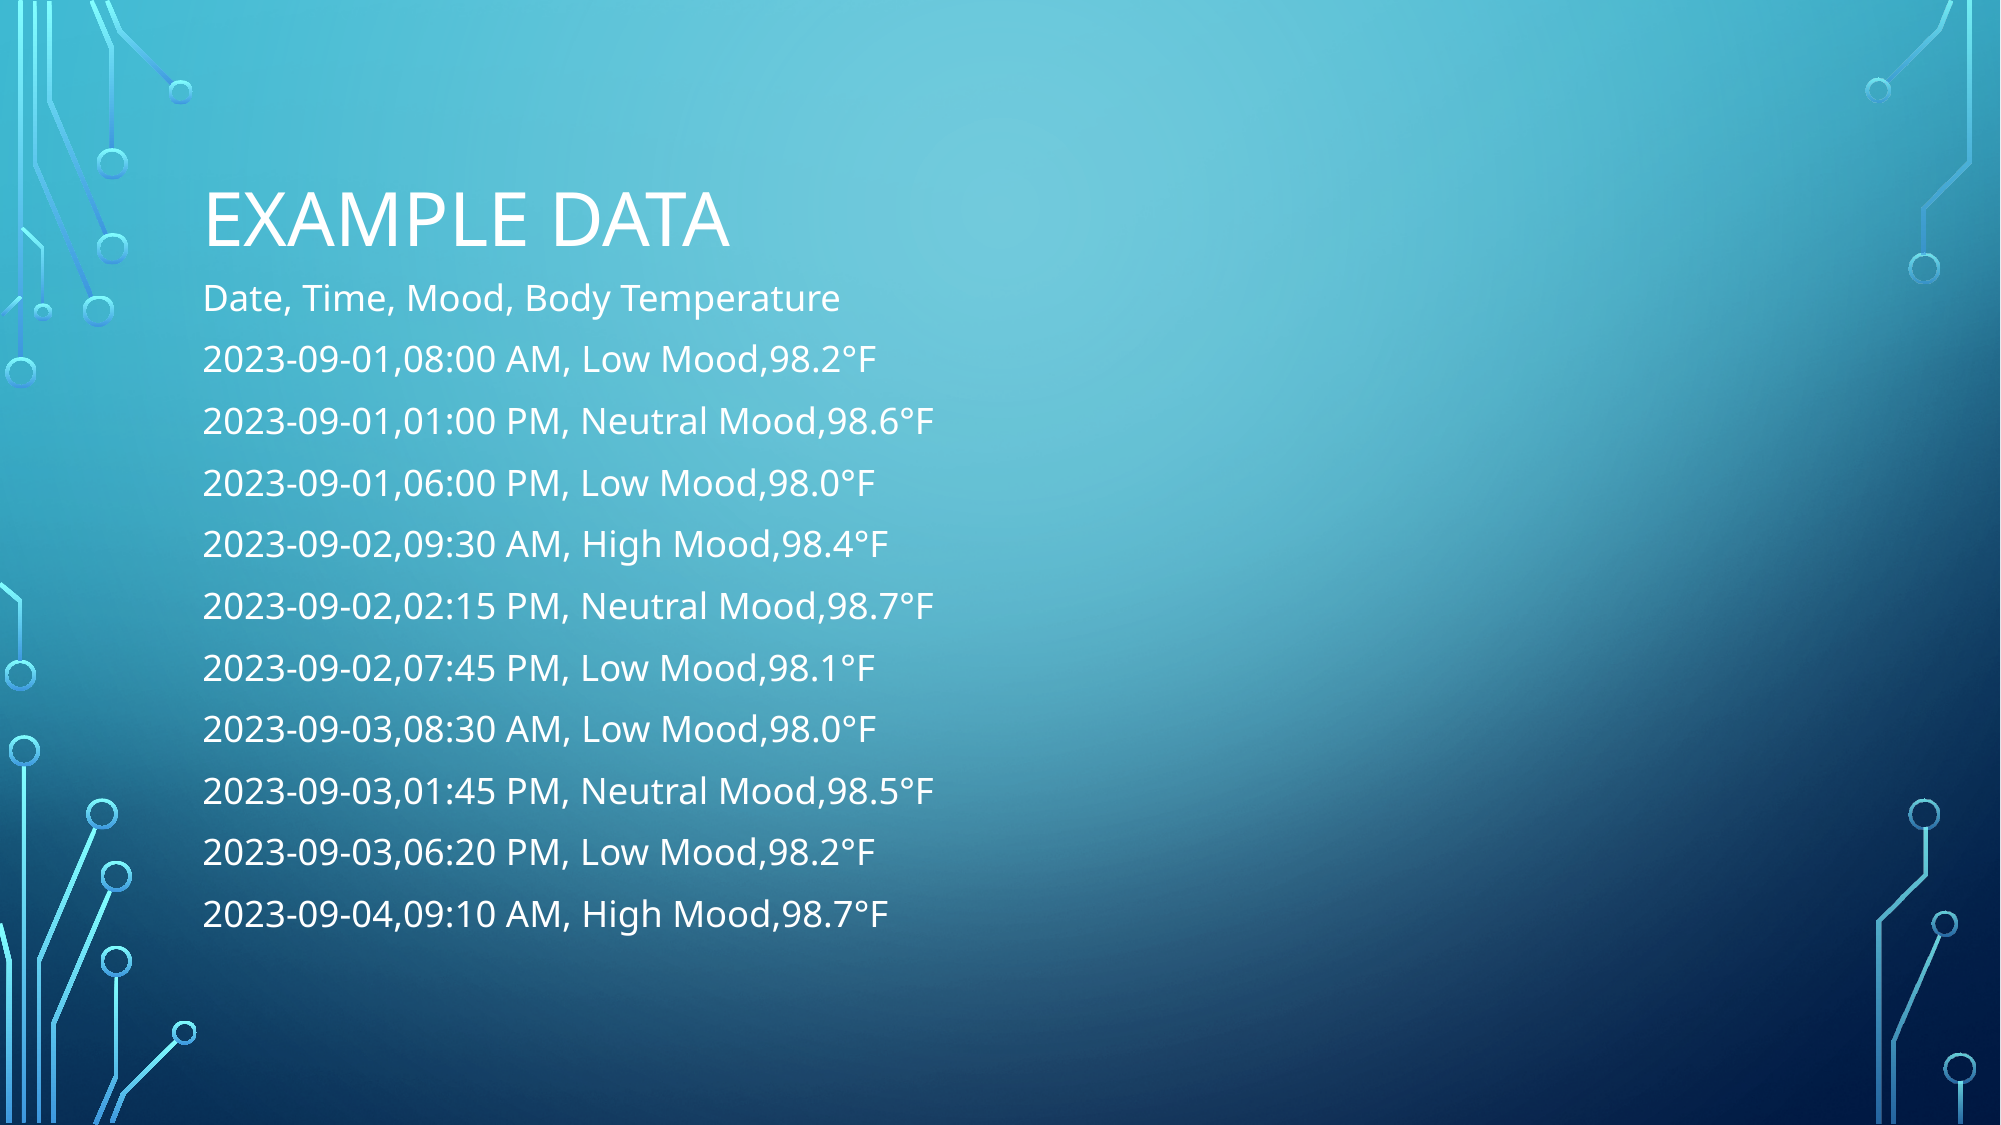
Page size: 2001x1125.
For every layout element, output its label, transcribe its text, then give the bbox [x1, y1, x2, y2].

title Example data [187, 101, 1813, 258]
list Date, Time, Mood, Body Temperature 2023-09-01,08:00 AM, Low Mood,98.2°F 2023-09-01,01:00 PM, Neutral Mood,98.6°F 2023-09-01,06:00 PM, Low Mood,98.0°F 2023-09-02,09:30 AM, High Mood,98.4°F 2023-09-02,02:15 PM, Neutral Mood,98.7°F 2023-09-02,07:45 PM, Low Mood,98.1°F 2023-09-03,08:30 AM, Low Mood,98.0°F 2023-09-03,01:45 PM, Neutral Mood,98.5°F 2023-09-03,06:20 PM, Low Mood,98.2°F 2023-09-04,09:10 AM, High Mood,98.7°F [187, 258, 1813, 950]
